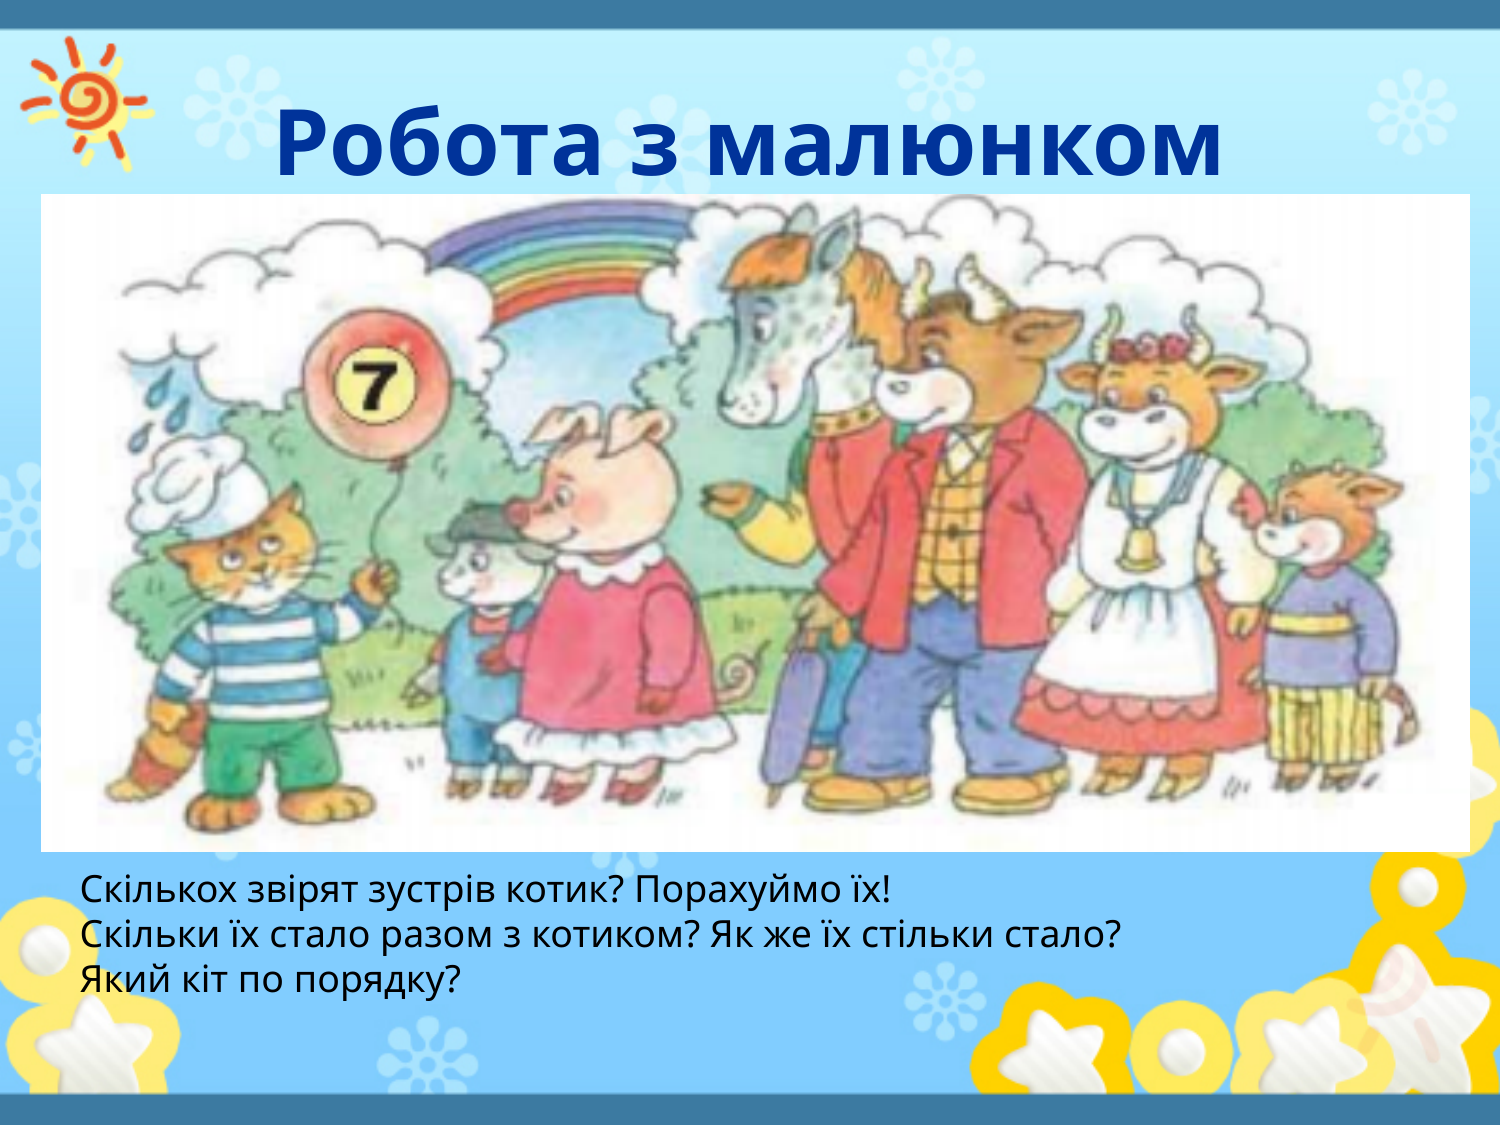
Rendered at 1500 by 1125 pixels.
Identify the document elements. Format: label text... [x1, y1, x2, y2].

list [40, 194, 1471, 853]
picture [0, 0, 1500, 1125]
text_box Скількох звірят зустрів котик? Порахуймо їх! Скільки їх стало разом з котиком? Як же їх стільки стало? Який кіт по порядку? [64, 870, 1447, 1008]
title Робота з малюнком [75, 45, 1425, 192]
